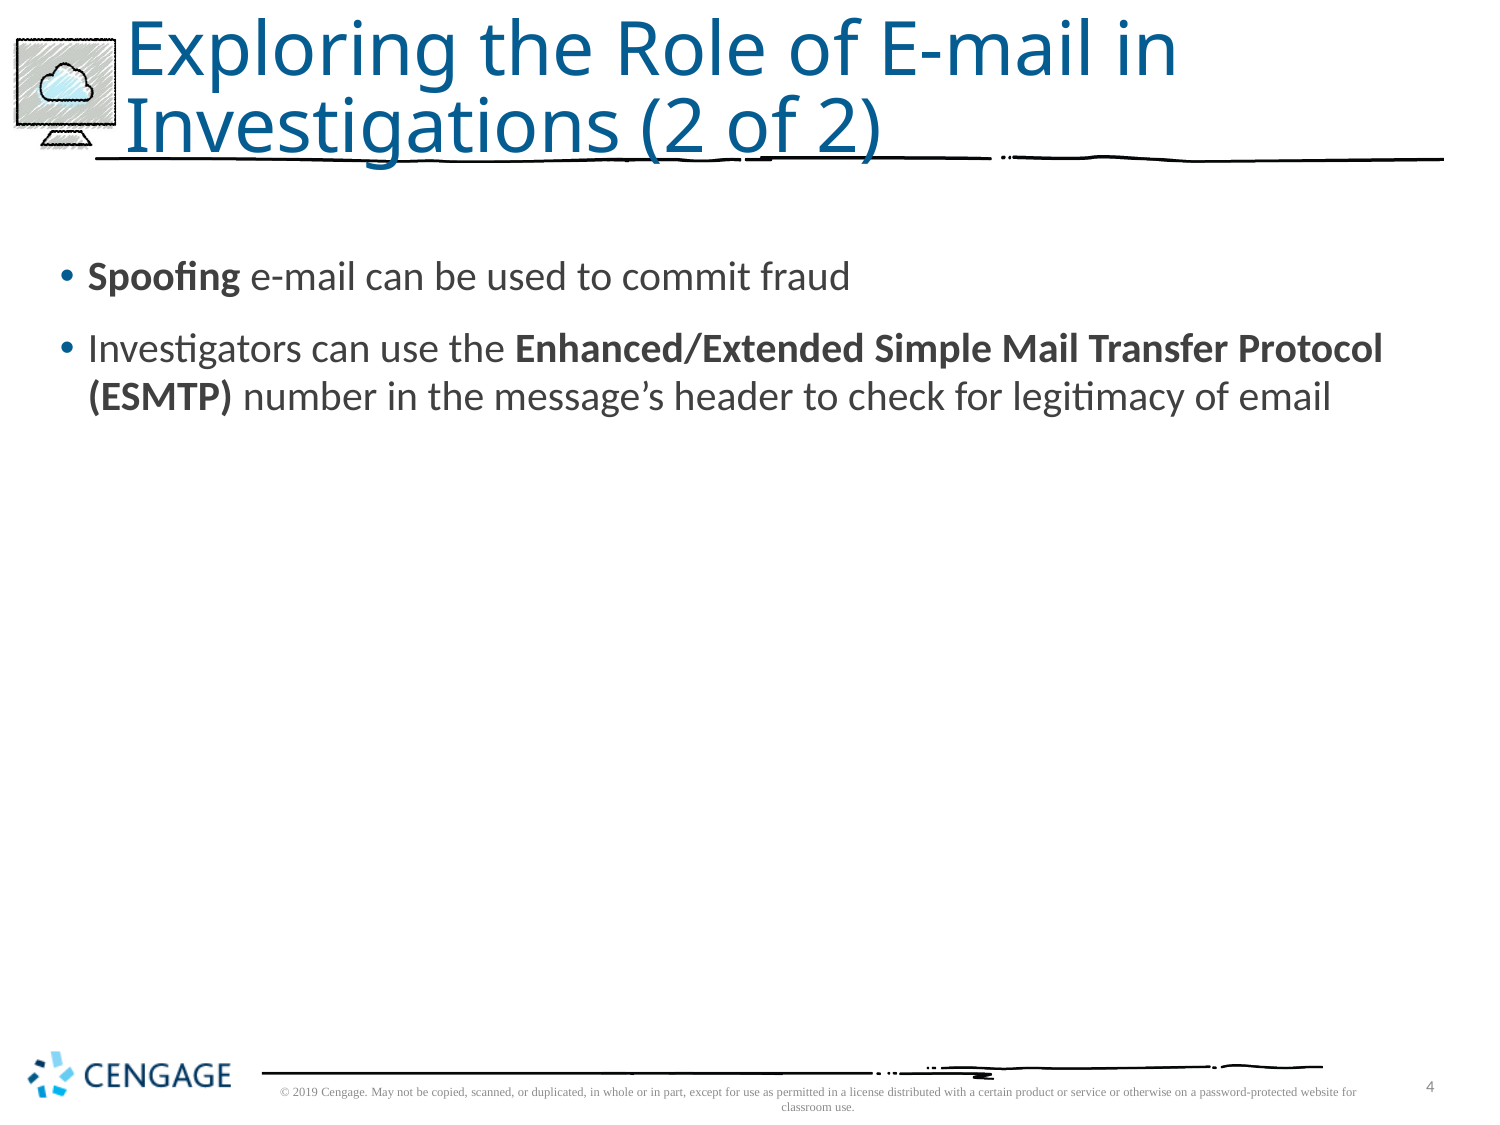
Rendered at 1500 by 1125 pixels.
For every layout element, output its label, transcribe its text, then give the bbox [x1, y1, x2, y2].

picture [261, 1064, 1323, 1079]
footer © 2019 Cengage. May not be copied, scanned, or duplicated, in whole or in part, except for use as permitted in a license distributed with a certain product or service or otherwise on a password-protected website for classroom use. [261, 1079, 1375, 1120]
list Spoofing e-mail can be used to commit fraud Investigators can use the Enhanced/Extended Simple Mail Transfer Protocol (ESMTP) number in the message’s header to check for legitimacy of email [59, 252, 1441, 495]
picture [12, 36, 117, 151]
picture [95, 155, 125, 163]
picture [7, 1037, 244, 1111]
title Exploring the Role of E-mail in Investigations (2 of 2) [125, 13, 1442, 169]
